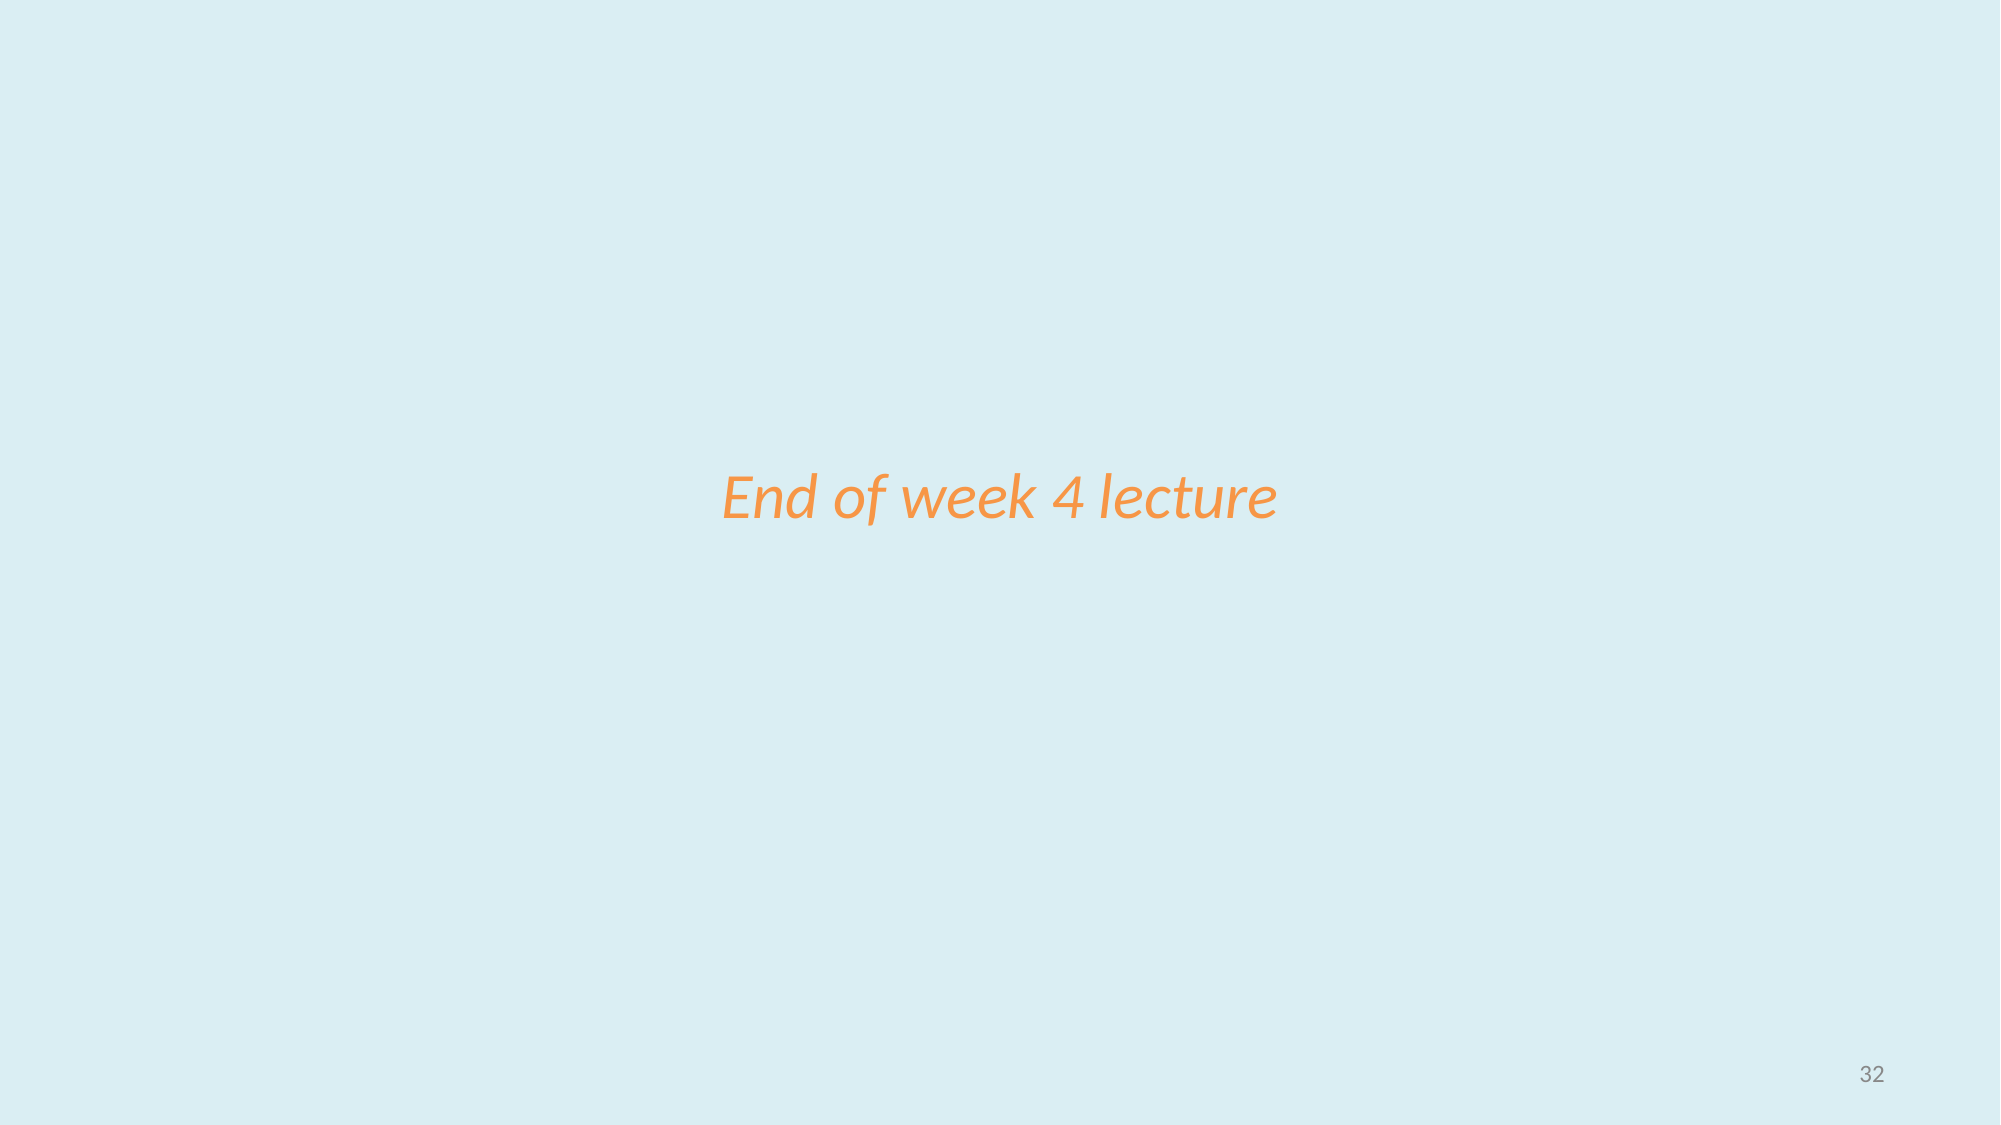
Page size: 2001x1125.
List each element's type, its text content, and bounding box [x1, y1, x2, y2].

slide_number 32 [1433, 1042, 1900, 1103]
title End of week 4 lecture [99, 398, 1900, 587]
